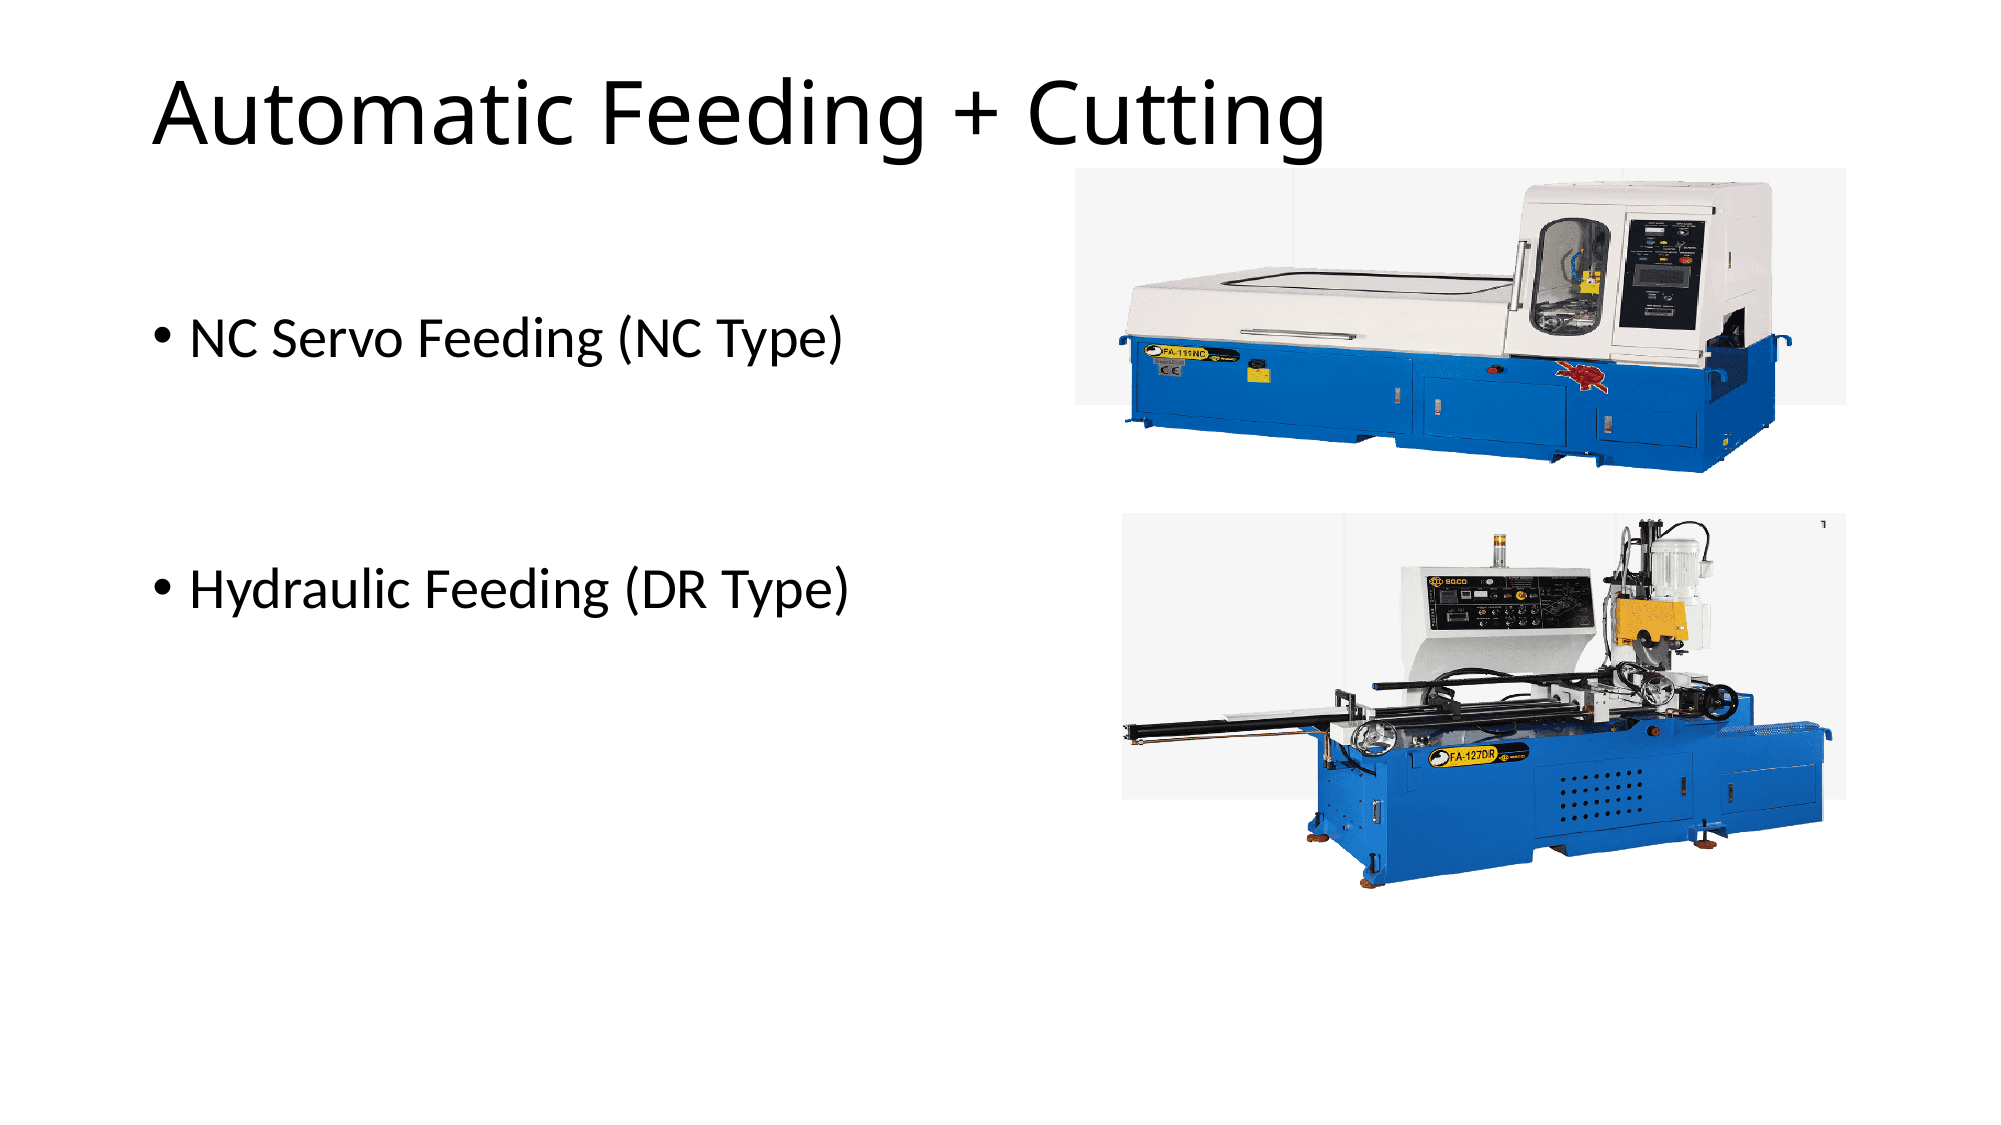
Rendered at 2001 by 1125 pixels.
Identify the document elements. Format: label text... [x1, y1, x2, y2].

picture [1122, 513, 1846, 906]
list NC Servo Feeding (NC Type) Hydraulic Feeding (DR Type) [137, 299, 1863, 1014]
picture [1075, 168, 1846, 492]
title Automatic Feeding + Cutting [137, 59, 1863, 278]
